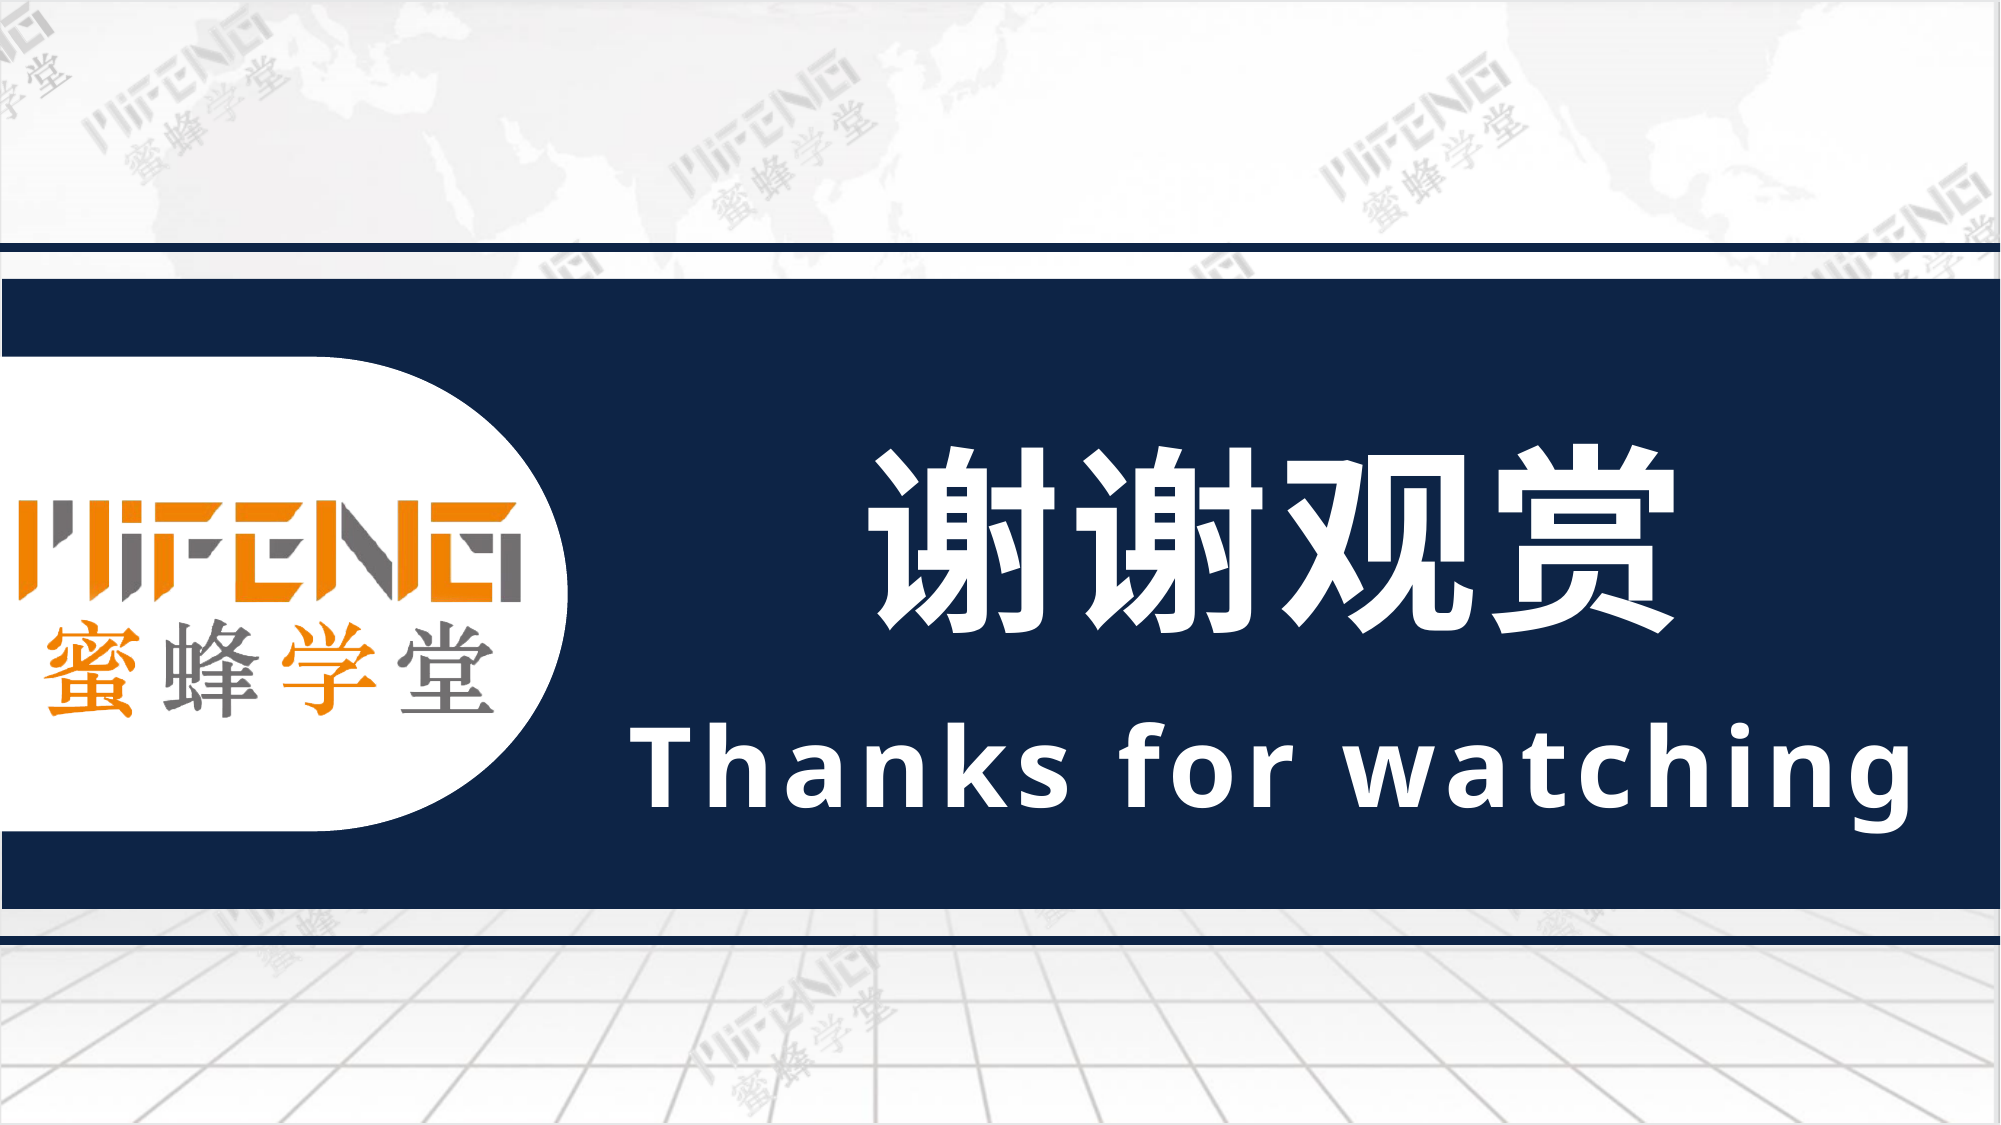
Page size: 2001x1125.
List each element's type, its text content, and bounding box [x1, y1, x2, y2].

picture [0, 945, 2001, 1125]
text_box 谢谢观赏 Thanks for watching [486, 336, 2000, 837]
picture [0, 832, 2001, 936]
picture [0, 0, 2001, 243]
picture [0, 252, 2001, 356]
picture [0, 467, 486, 752]
